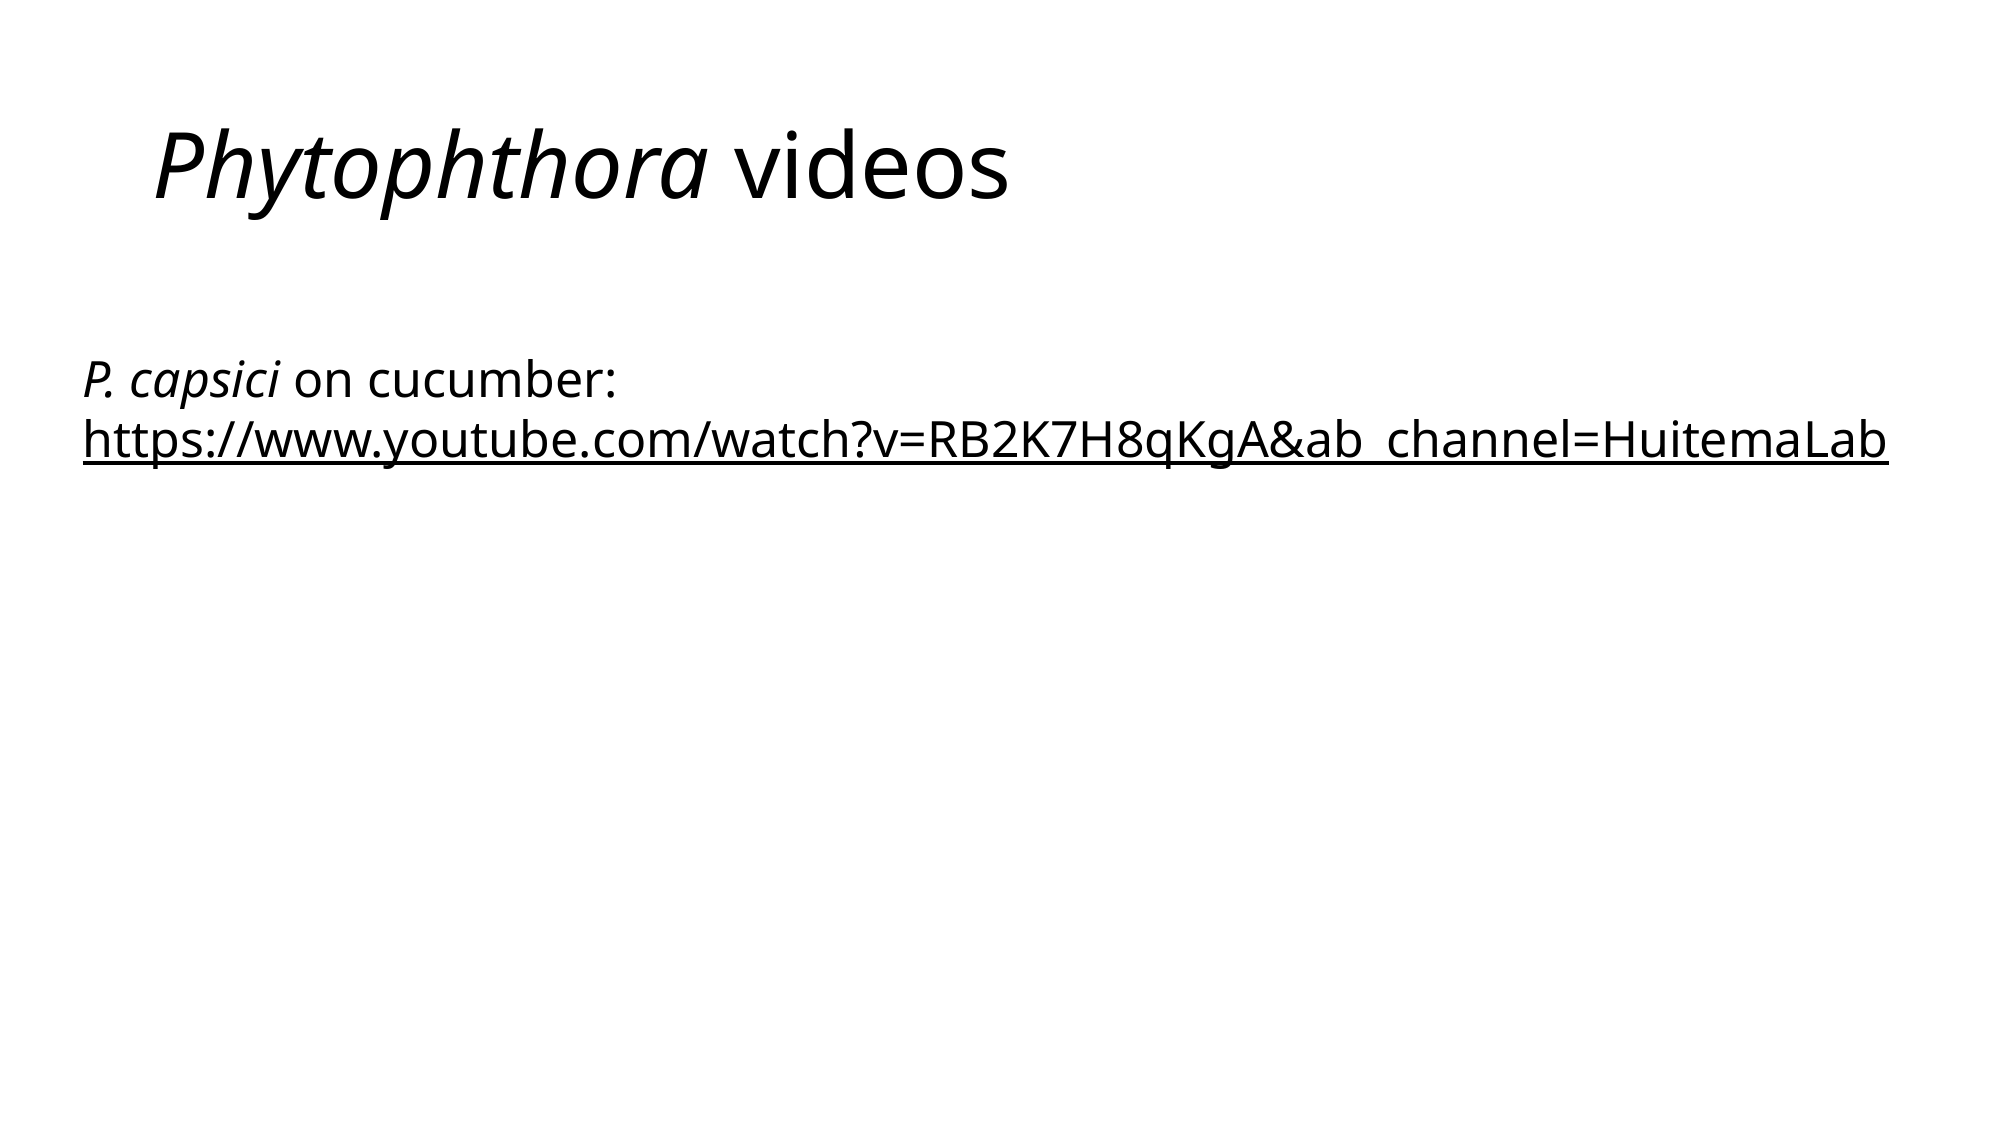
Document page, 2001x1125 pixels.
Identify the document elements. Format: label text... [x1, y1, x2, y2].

text_box P. capsici on cucumber: https://www.youtube.com/watch?v=RB2K7H8qKgA&ab_channel=HuitemaLab [67, 339, 1933, 588]
title Phytophthora videos [137, 59, 1863, 278]
